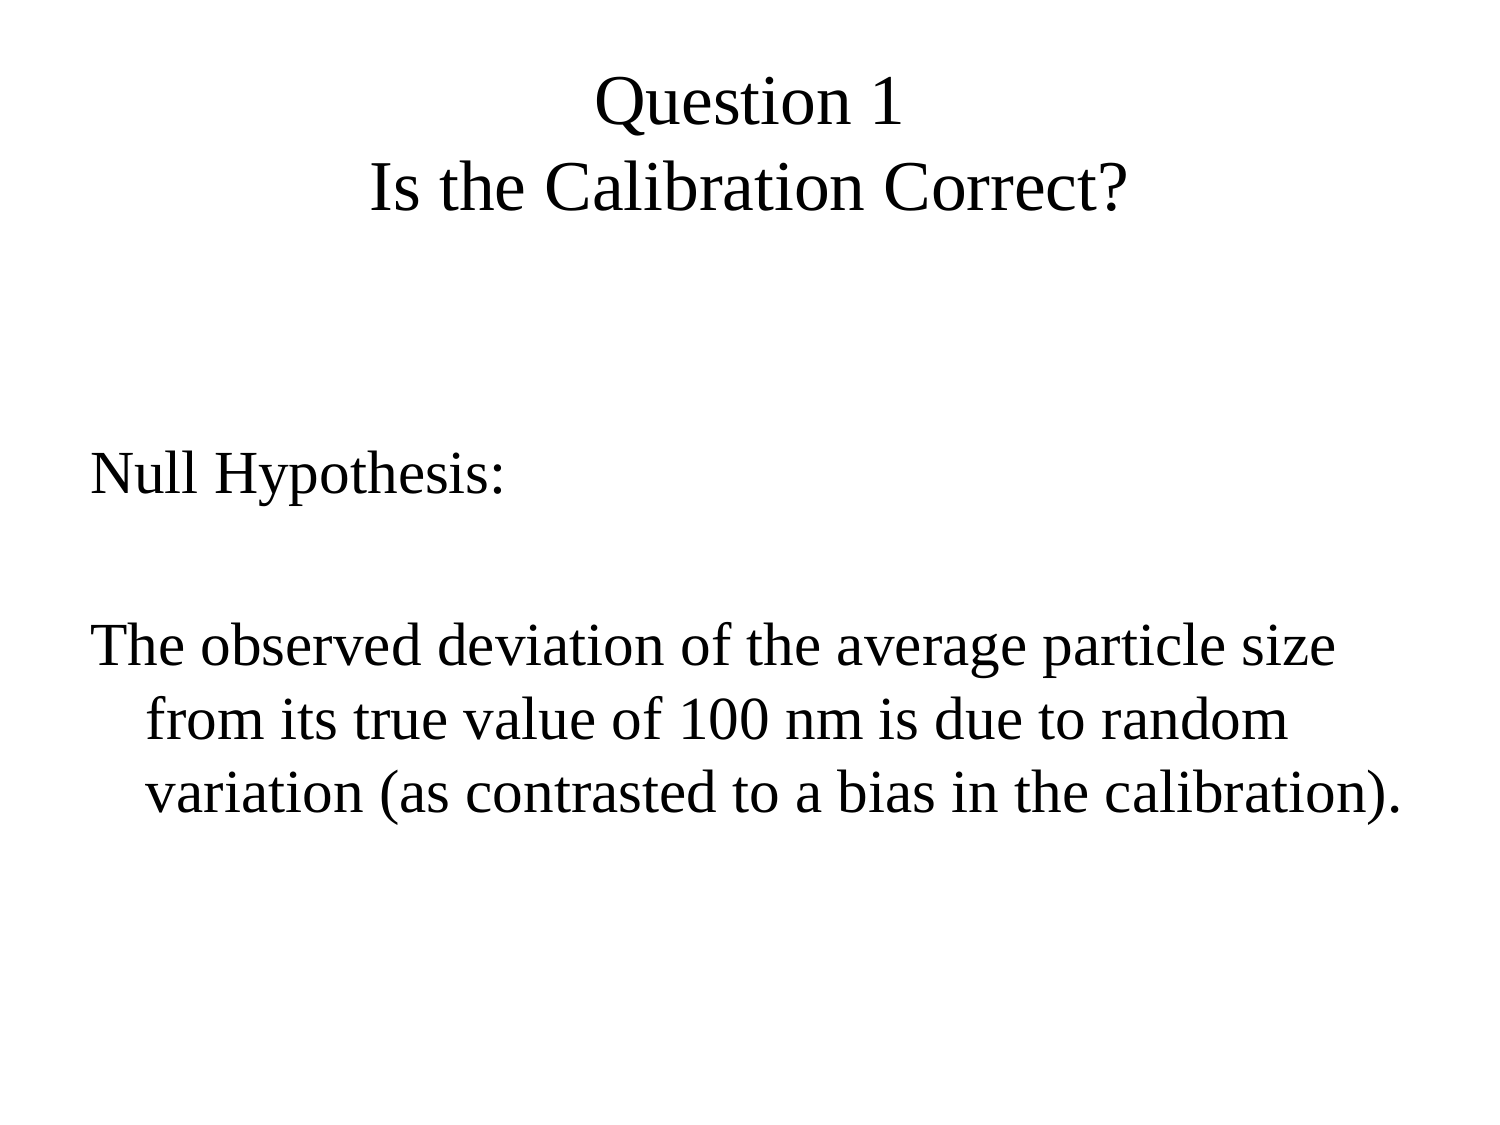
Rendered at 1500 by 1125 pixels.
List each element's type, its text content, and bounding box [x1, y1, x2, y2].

list Null Hypothesis: The observed deviation of the average particle size from its true value of 100 nm is due to random variation (as contrasted to a bias in the calibration). [75, 425, 1425, 900]
title Question 1 Is the Calibration Correct? [75, 45, 1425, 233]
